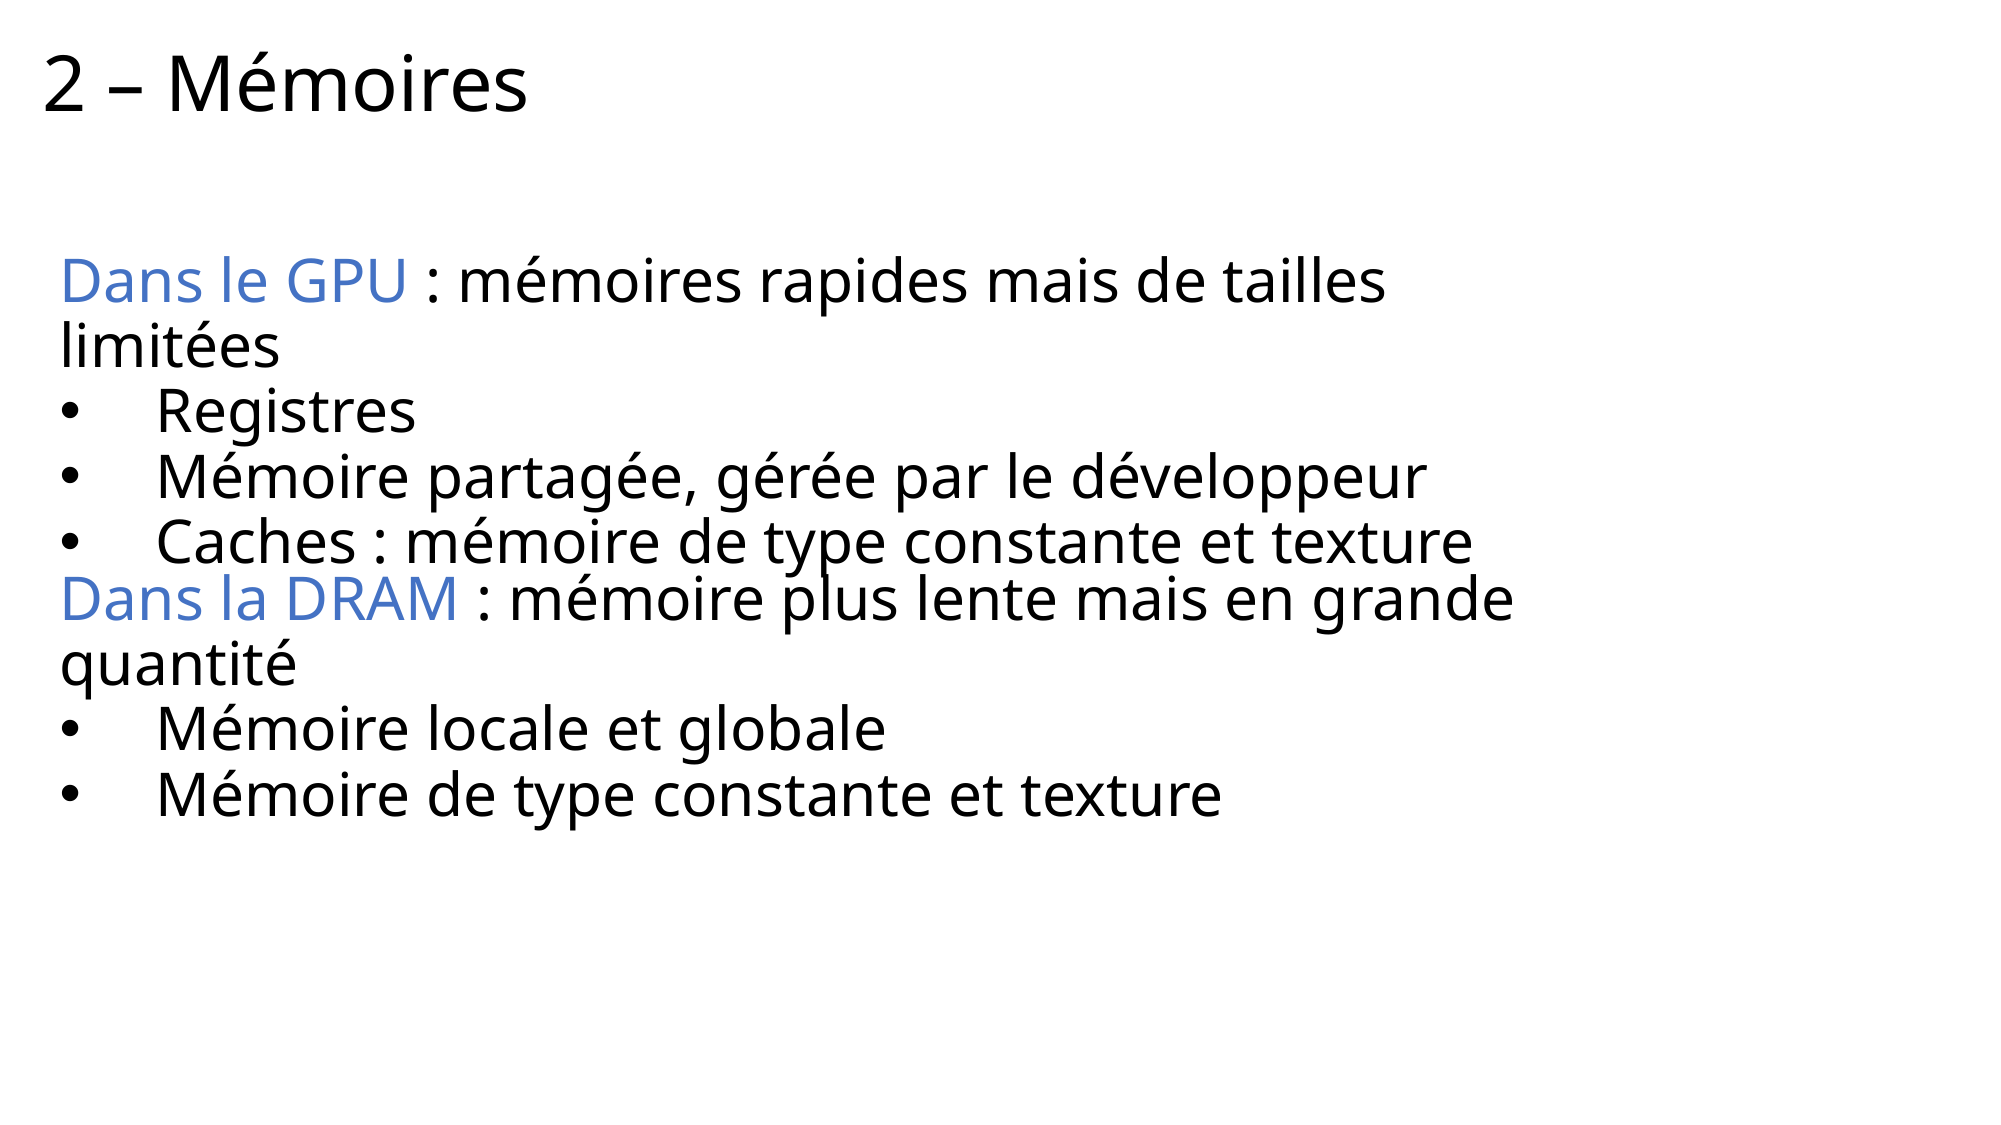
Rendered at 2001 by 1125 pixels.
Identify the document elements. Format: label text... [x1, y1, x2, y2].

title 2 – Mémoires [27, 37, 1414, 137]
text_box Dans la DRAM : mémoire plus lente mais en grande quantité Mémoire locale et globale Mémoire de type constante et texture [44, 535, 1621, 902]
text_box Dans le GPU : mémoires rapides mais de tailles limitées Registres Mémoire partagée, gérée par le développeur Caches : mémoire de type constante et texture [44, 242, 1552, 590]
